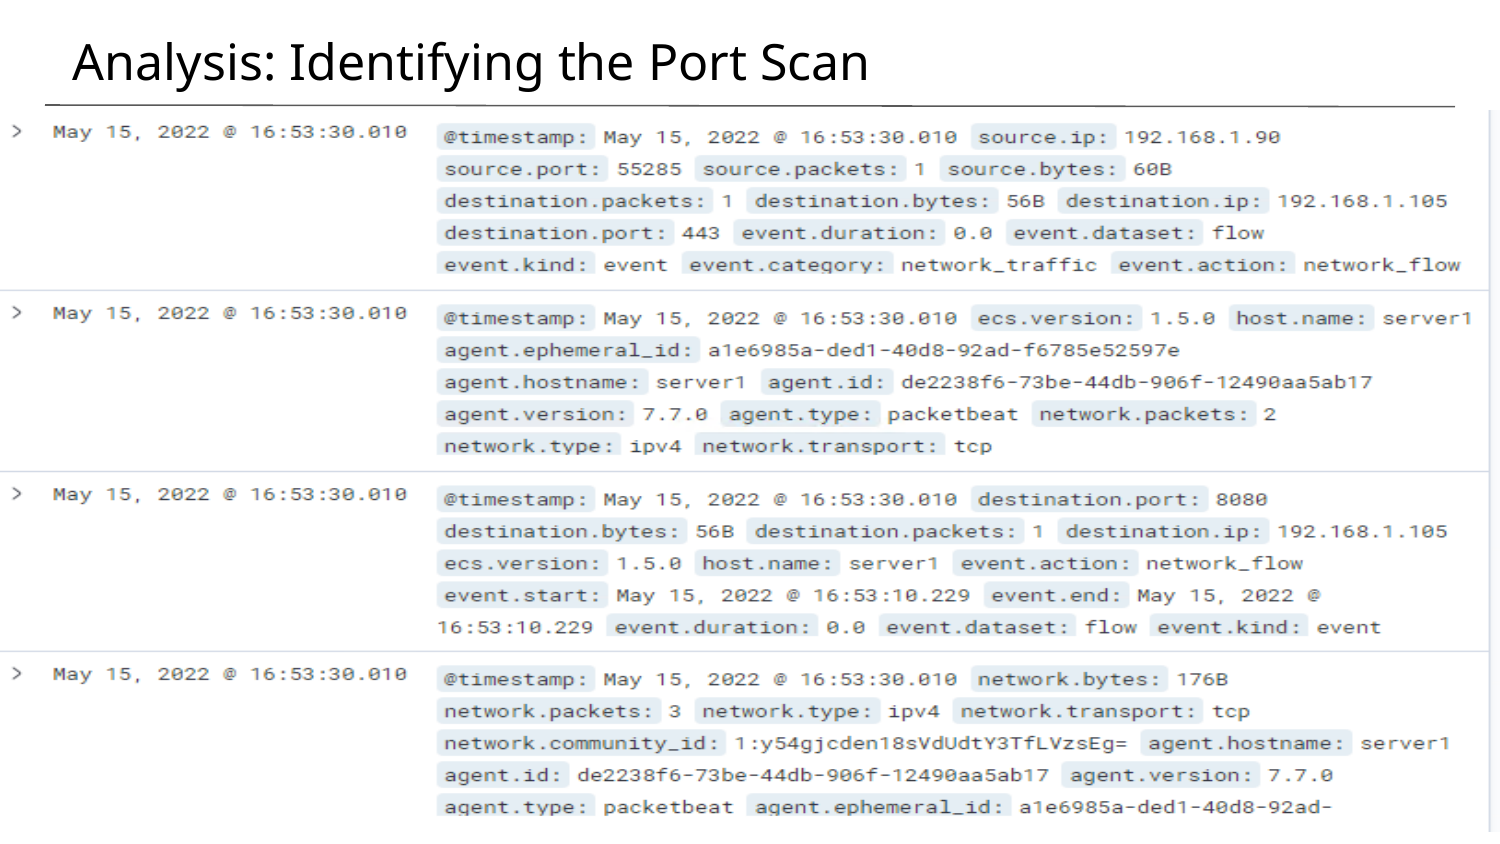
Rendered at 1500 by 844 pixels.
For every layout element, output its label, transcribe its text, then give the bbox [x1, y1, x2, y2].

title Analysis: Identifying the Port Scan [0, 0, 1500, 88]
picture [0, 110, 1500, 832]
